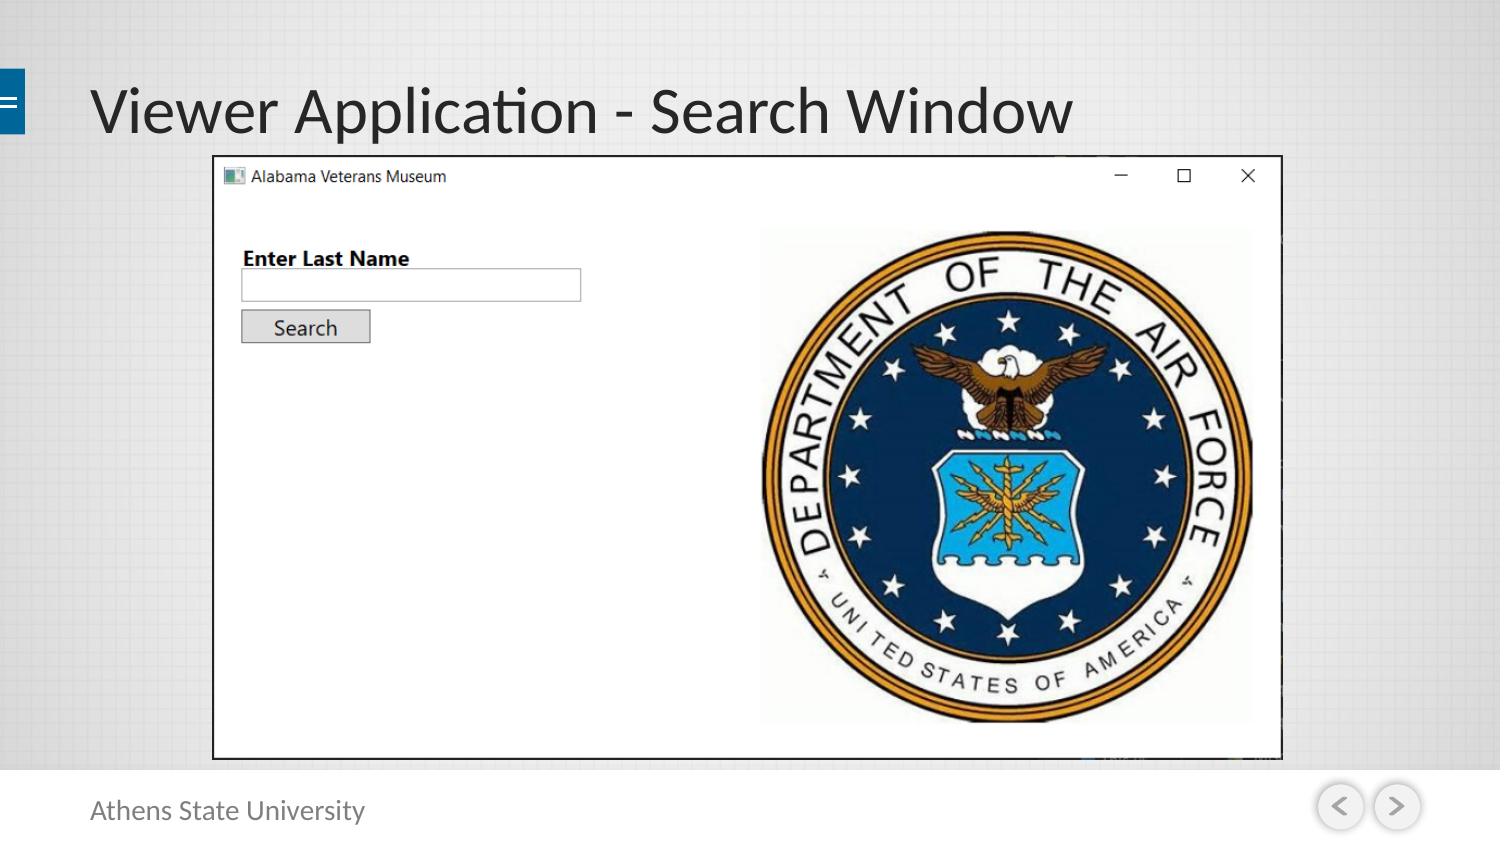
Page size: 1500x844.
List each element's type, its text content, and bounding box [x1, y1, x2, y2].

picture [0, 0, 1500, 770]
title Viewer Application - Search Window [75, 71, 1425, 142]
footer Athens State University [75, 784, 1163, 833]
